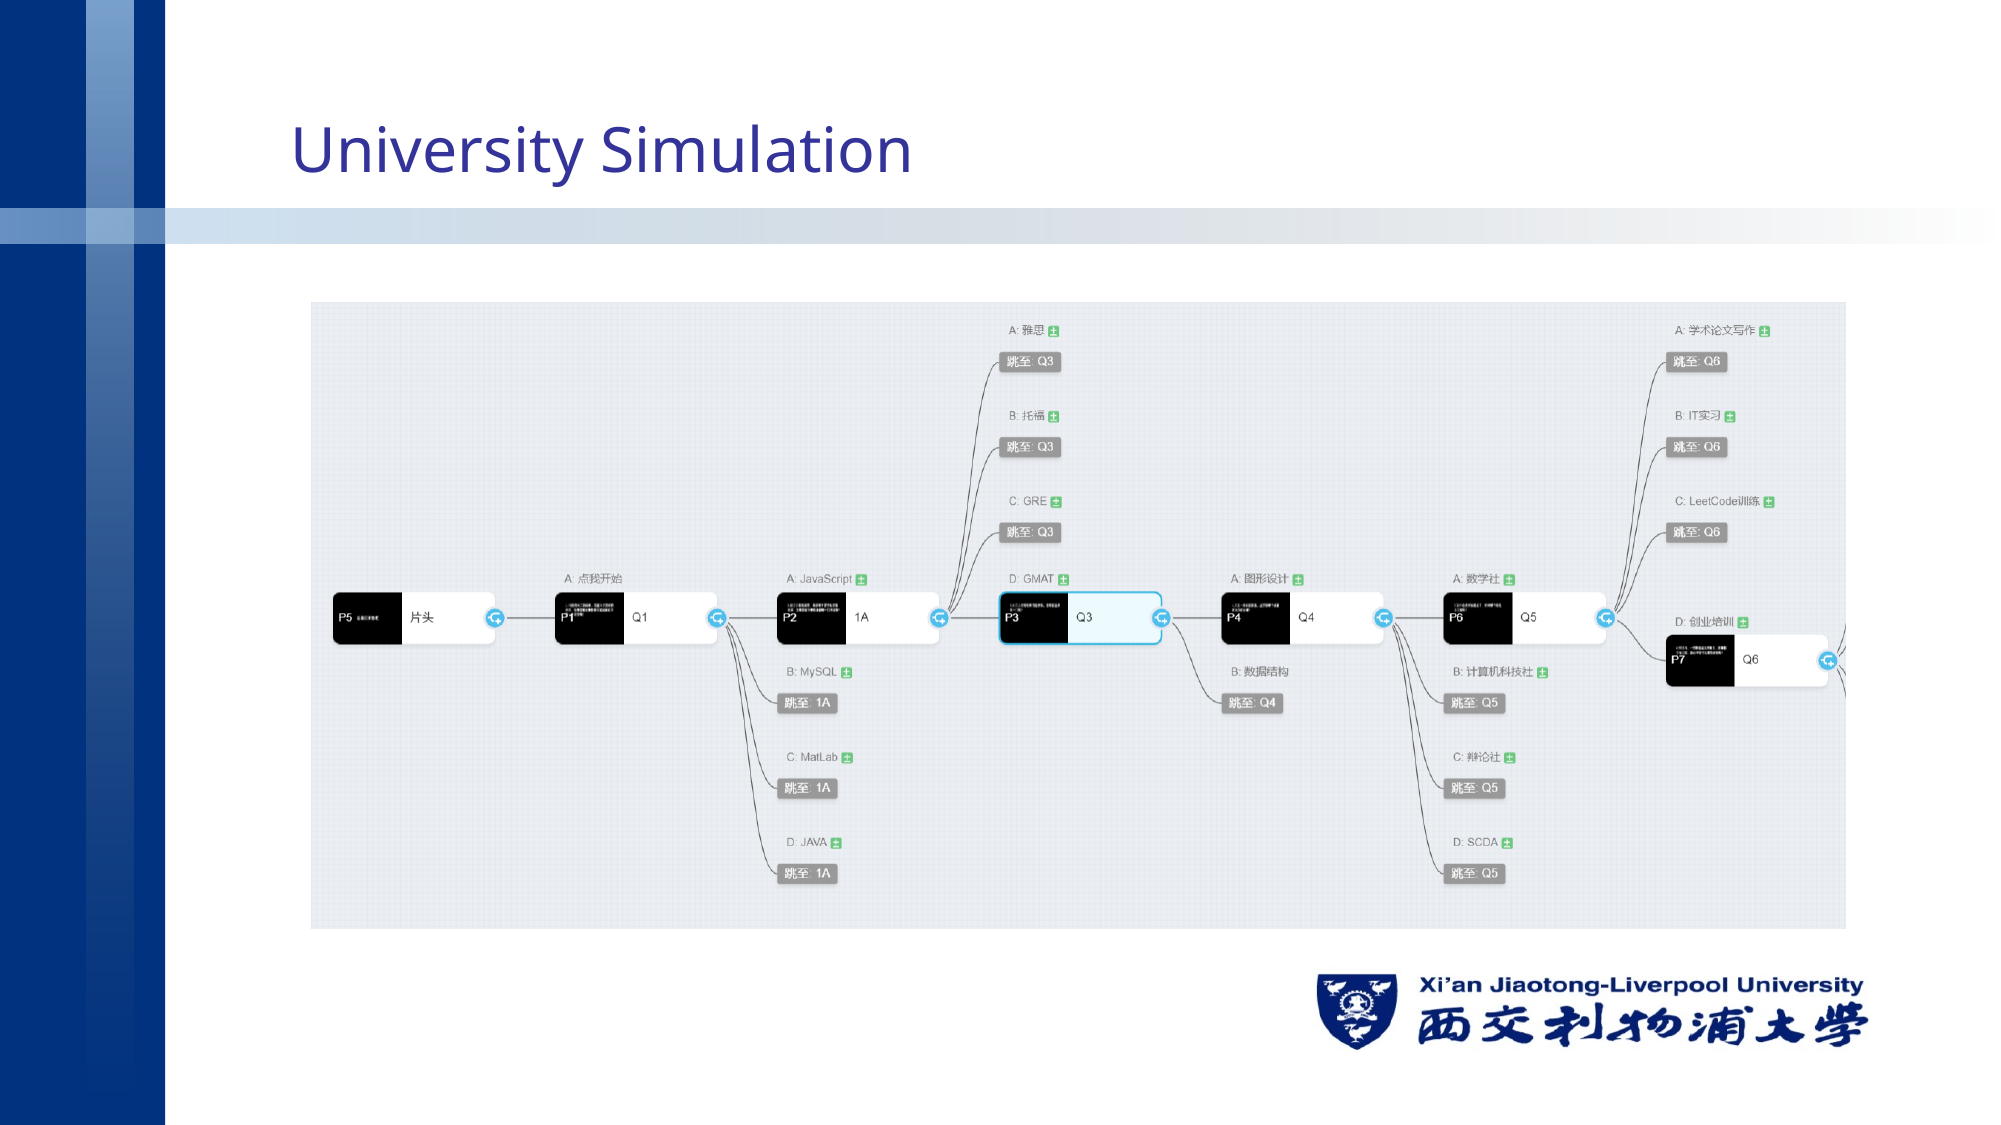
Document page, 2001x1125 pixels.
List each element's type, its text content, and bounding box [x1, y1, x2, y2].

picture [1299, 964, 1881, 1058]
title University Simulation [275, 42, 1897, 193]
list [311, 302, 1846, 929]
